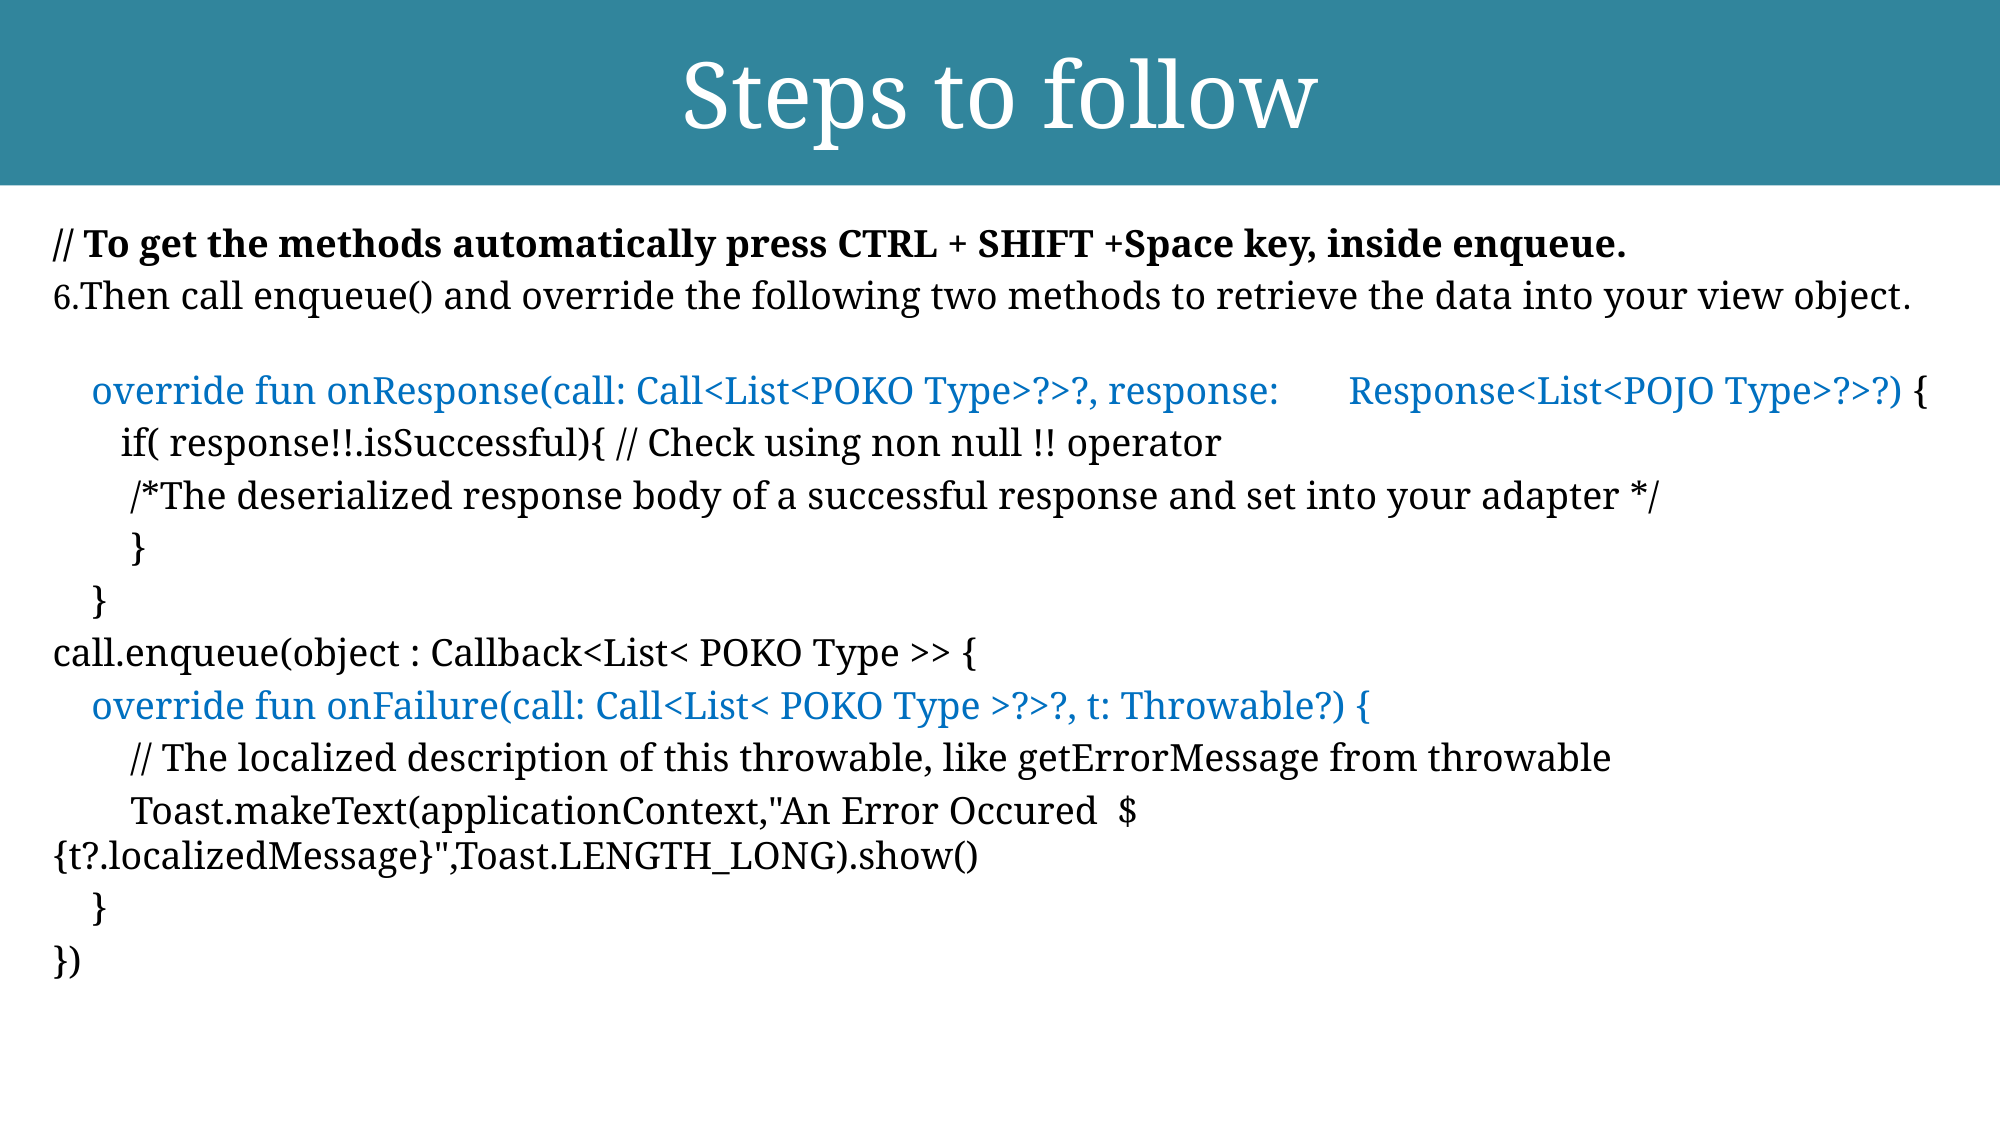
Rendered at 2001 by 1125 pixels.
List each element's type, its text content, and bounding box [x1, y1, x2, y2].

title Steps to follow [0, 0, 2000, 186]
list // To get the methods automatically press CTRL + SHIFT +Space key, inside enqueue. 6.Then call enqueue() and override the following two methods to retrieve the data into your view object. override fun onResponse(call: Call<List<POKO Type>?>?, response: Response<List<POJO Type>?>?) { if( response!!.isSuccessful){ // Check using non null !! operator /*The deserialized response body of a successful response and set into your adapter */ } } call.enqueue(object : Callback<List< POKO Type >> { override fun onFailure(call: Call<List< POKO Type >?>?, t: Throwable?) { // The localized description of this throwable, like getErrorMessage from throwable Toast.makeText(applicationContext,"An Error Occured ${t?.localizedMessage}",Toast.LENGTH_LONG).show() } }) [37, 212, 1950, 1100]
